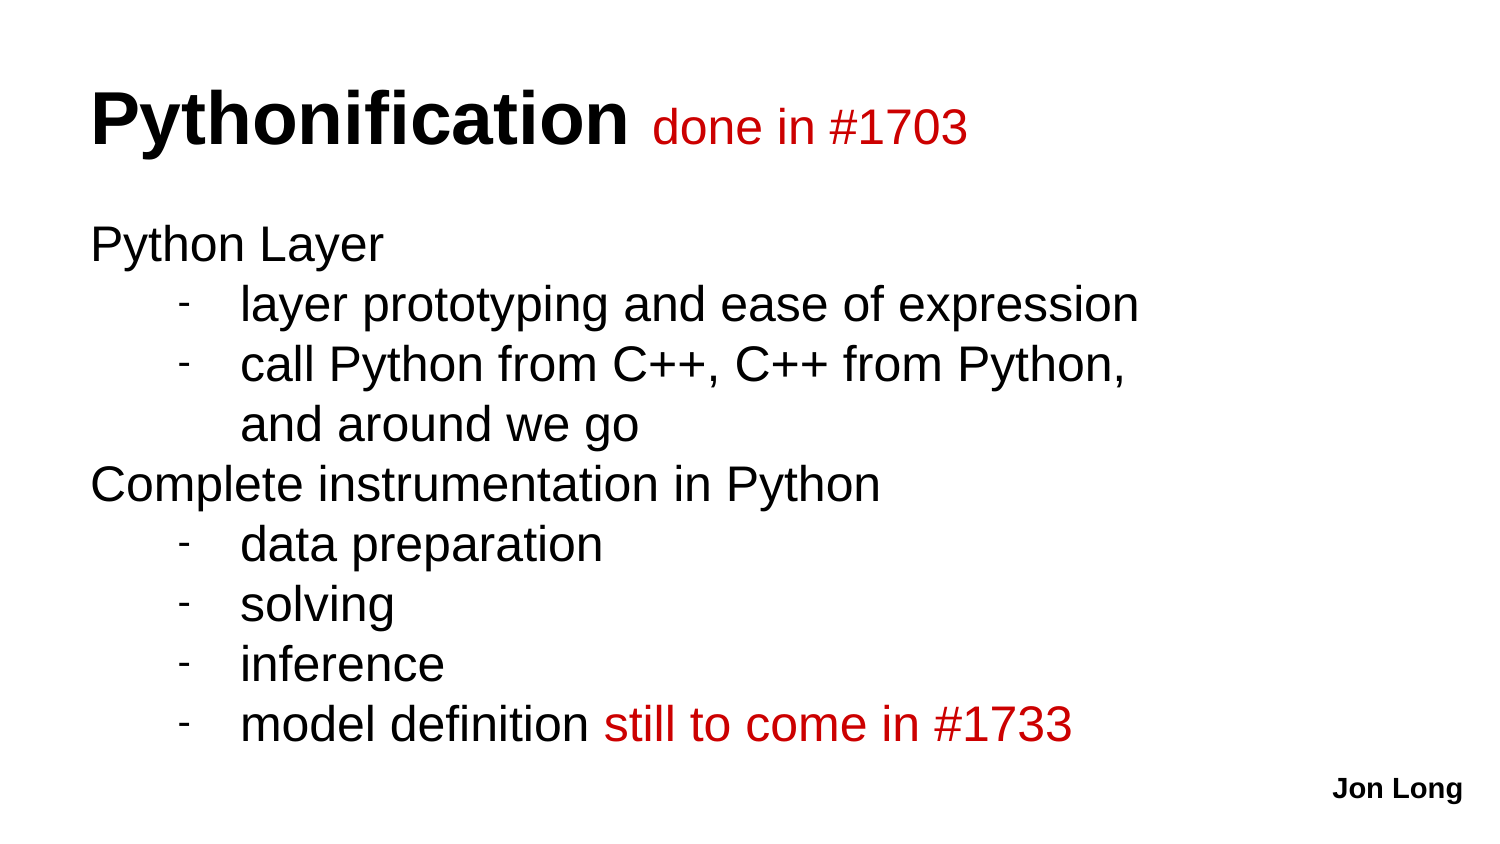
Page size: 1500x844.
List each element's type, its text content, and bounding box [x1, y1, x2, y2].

list Python Layer layer prototyping and ease of expression call Python from C++, C++ from Python, and around we go Complete instrumentation in Python data preparation solving inference model definition still to come in #1733 [75, 196, 1425, 808]
title Pythonification done in #1703 [75, 33, 1425, 175]
text_box Jon Long [887, 753, 1479, 823]
